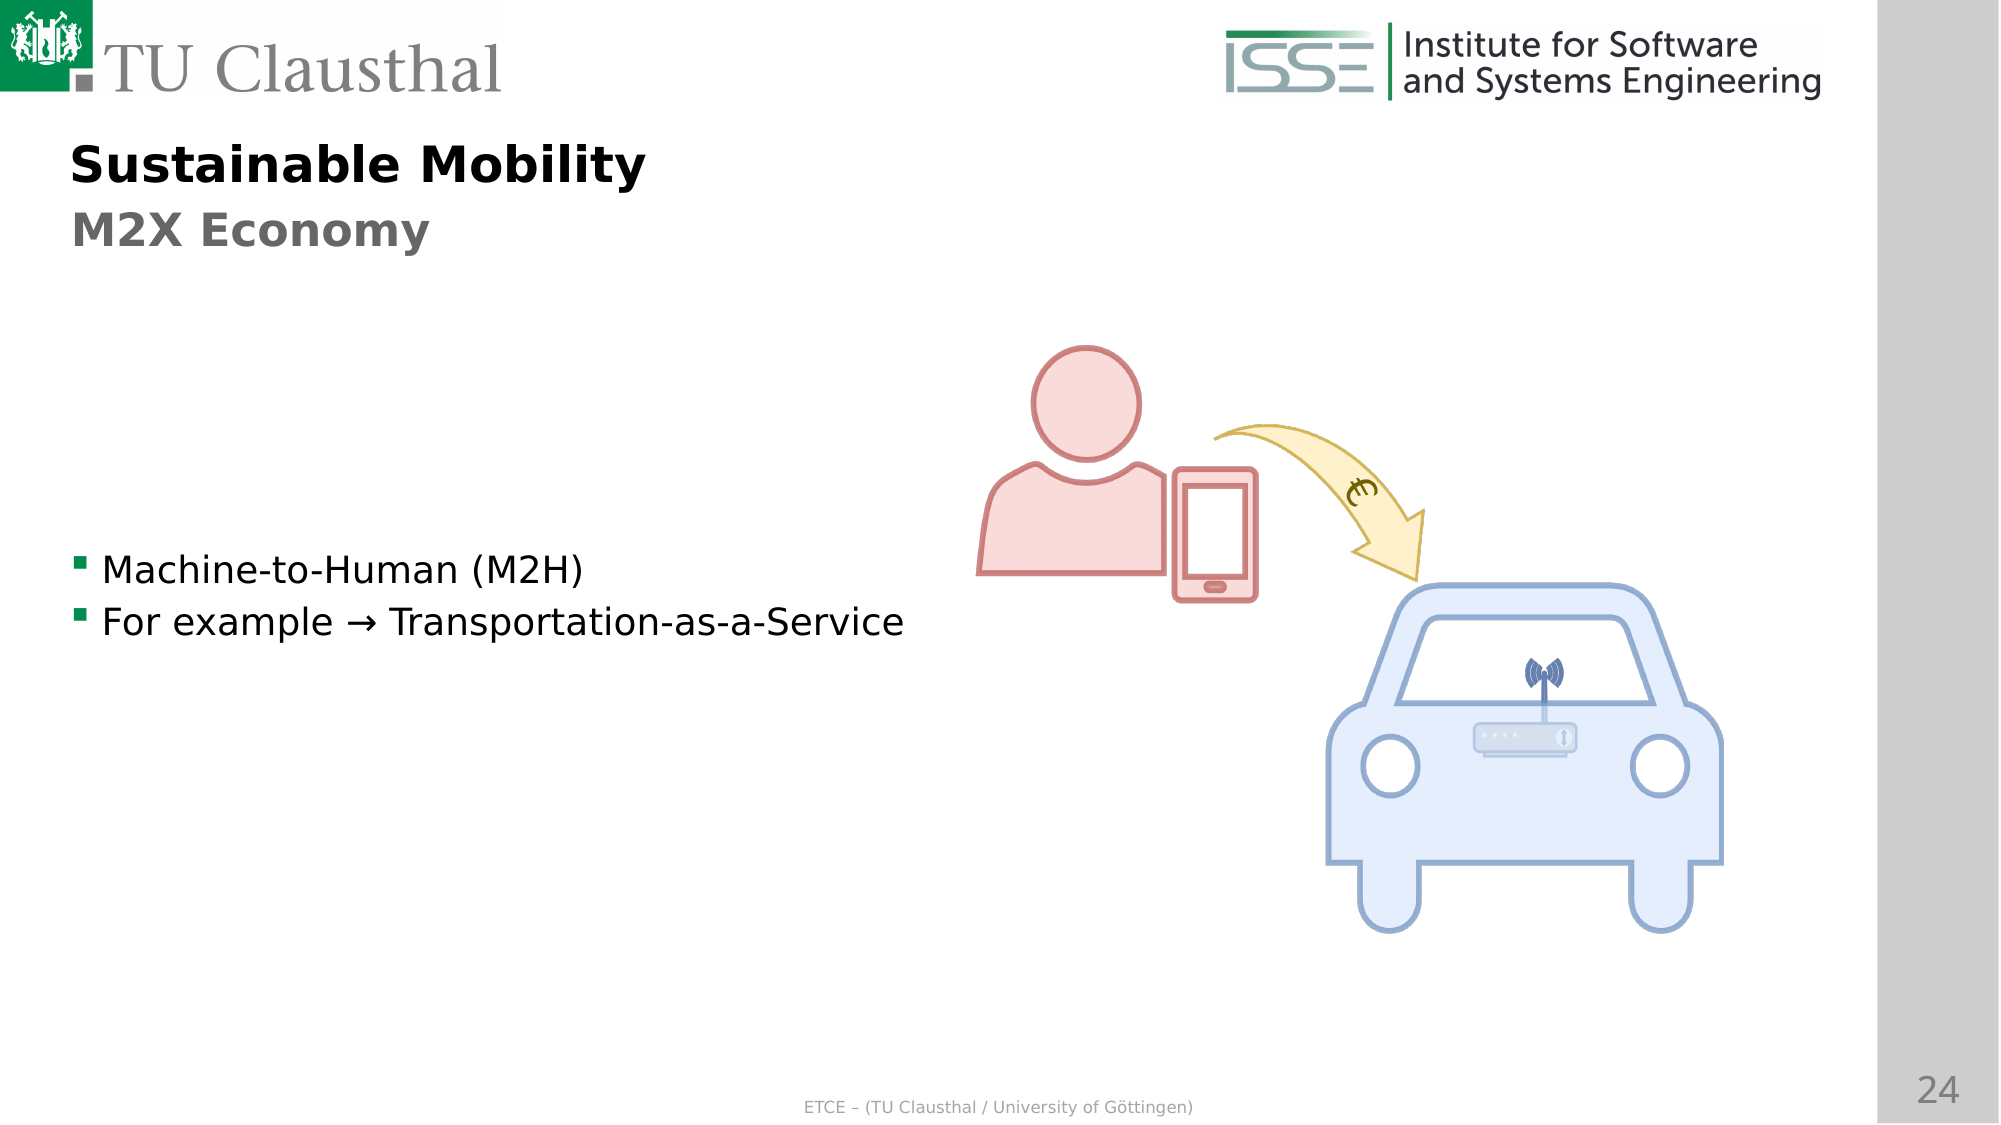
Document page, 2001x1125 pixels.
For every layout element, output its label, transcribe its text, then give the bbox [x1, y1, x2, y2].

text_box Machine-to-Human (M2H) For example → Transportation-as-a-Service [54, 208, 973, 1034]
picture [1218, 22, 1826, 107]
text_box Sustainable Mobility [54, 125, 1818, 207]
text_box M2X Economy [70, 188, 1769, 269]
picture [974, 344, 1724, 944]
picture [0, 0, 501, 92]
